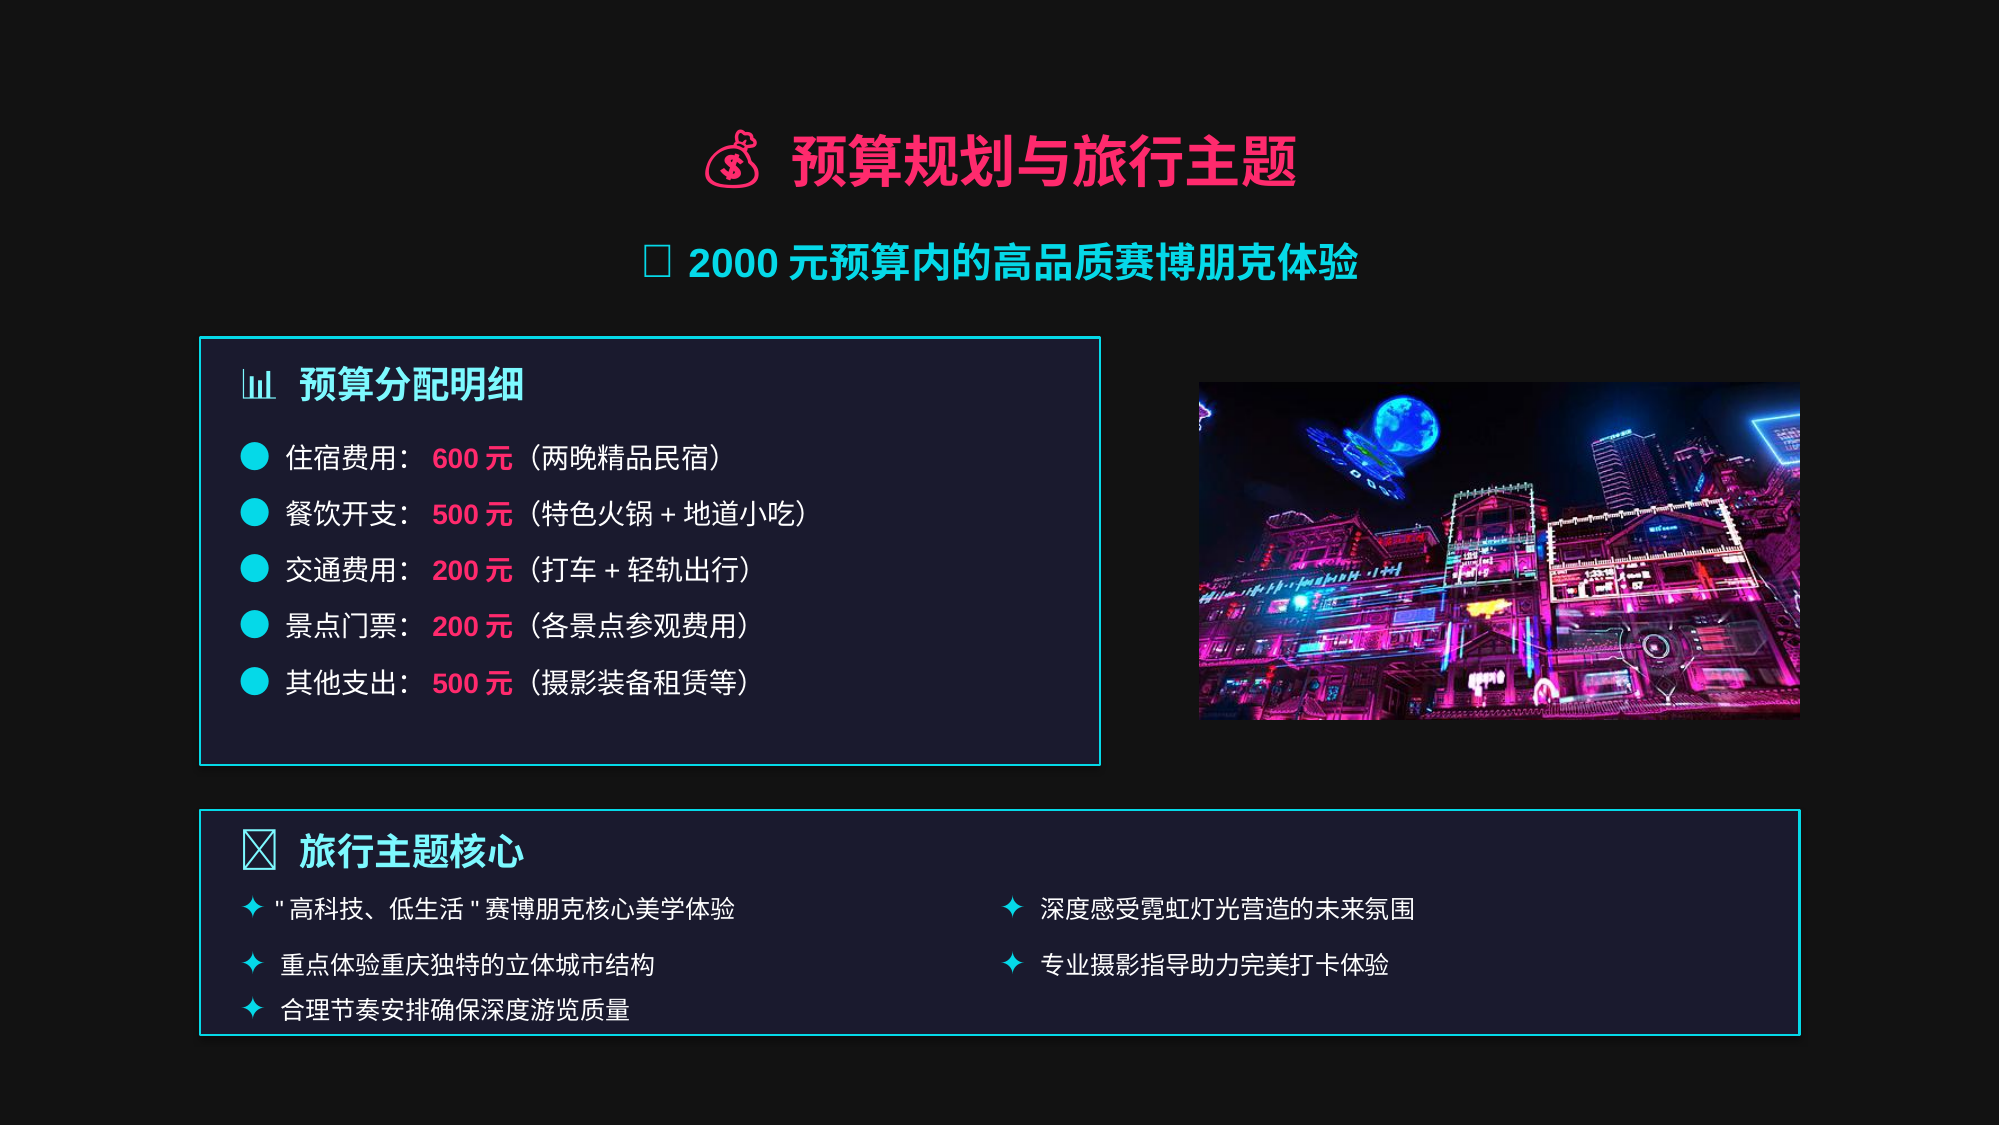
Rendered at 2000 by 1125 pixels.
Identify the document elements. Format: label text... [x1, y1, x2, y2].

text_box ✦ "高科技、低生活"赛博朋克核心美学体验 [239, 877, 940, 933]
text_box ✦ 专业摄影指导助力完美打卡体验 [999, 933, 1760, 978]
text_box 💰 预算规划与旅行主题 [199, 112, 1800, 203]
text_box ● 其他支出：500元（摄影装备租赁等） [239, 652, 1060, 709]
text_box ✨ 2000元预算内的高品质赛博朋克体验 [199, 224, 1800, 293]
text_box ● 交通费用：200元（打车+轻轨出行） [239, 539, 1060, 596]
text_box ✦ 合理节奏安排确保深度游览质量 [239, 978, 1760, 1036]
picture [1199, 382, 1800, 720]
text_box [199, 337, 1100, 766]
text_box 📊 预算分配明细 [239, 348, 1060, 417]
text_box ✦ 重点体验重庆独特的立体城市结构 [239, 933, 940, 978]
text_box ● 景点门票：200元（各景点参观费用） [239, 596, 1060, 652]
text_box ✦ 深度感受霓虹灯光营造的未来氛围 [999, 877, 1760, 933]
text_box [199, 809, 1800, 1036]
text_box ● 餐饮开支：500元（特色火锅+地道小吃） [239, 483, 1060, 539]
text_box ● 住宿费用：600元（两晚精品民宿） [239, 427, 1060, 483]
text_box 🎯 旅行主题核心 [239, 821, 1760, 878]
